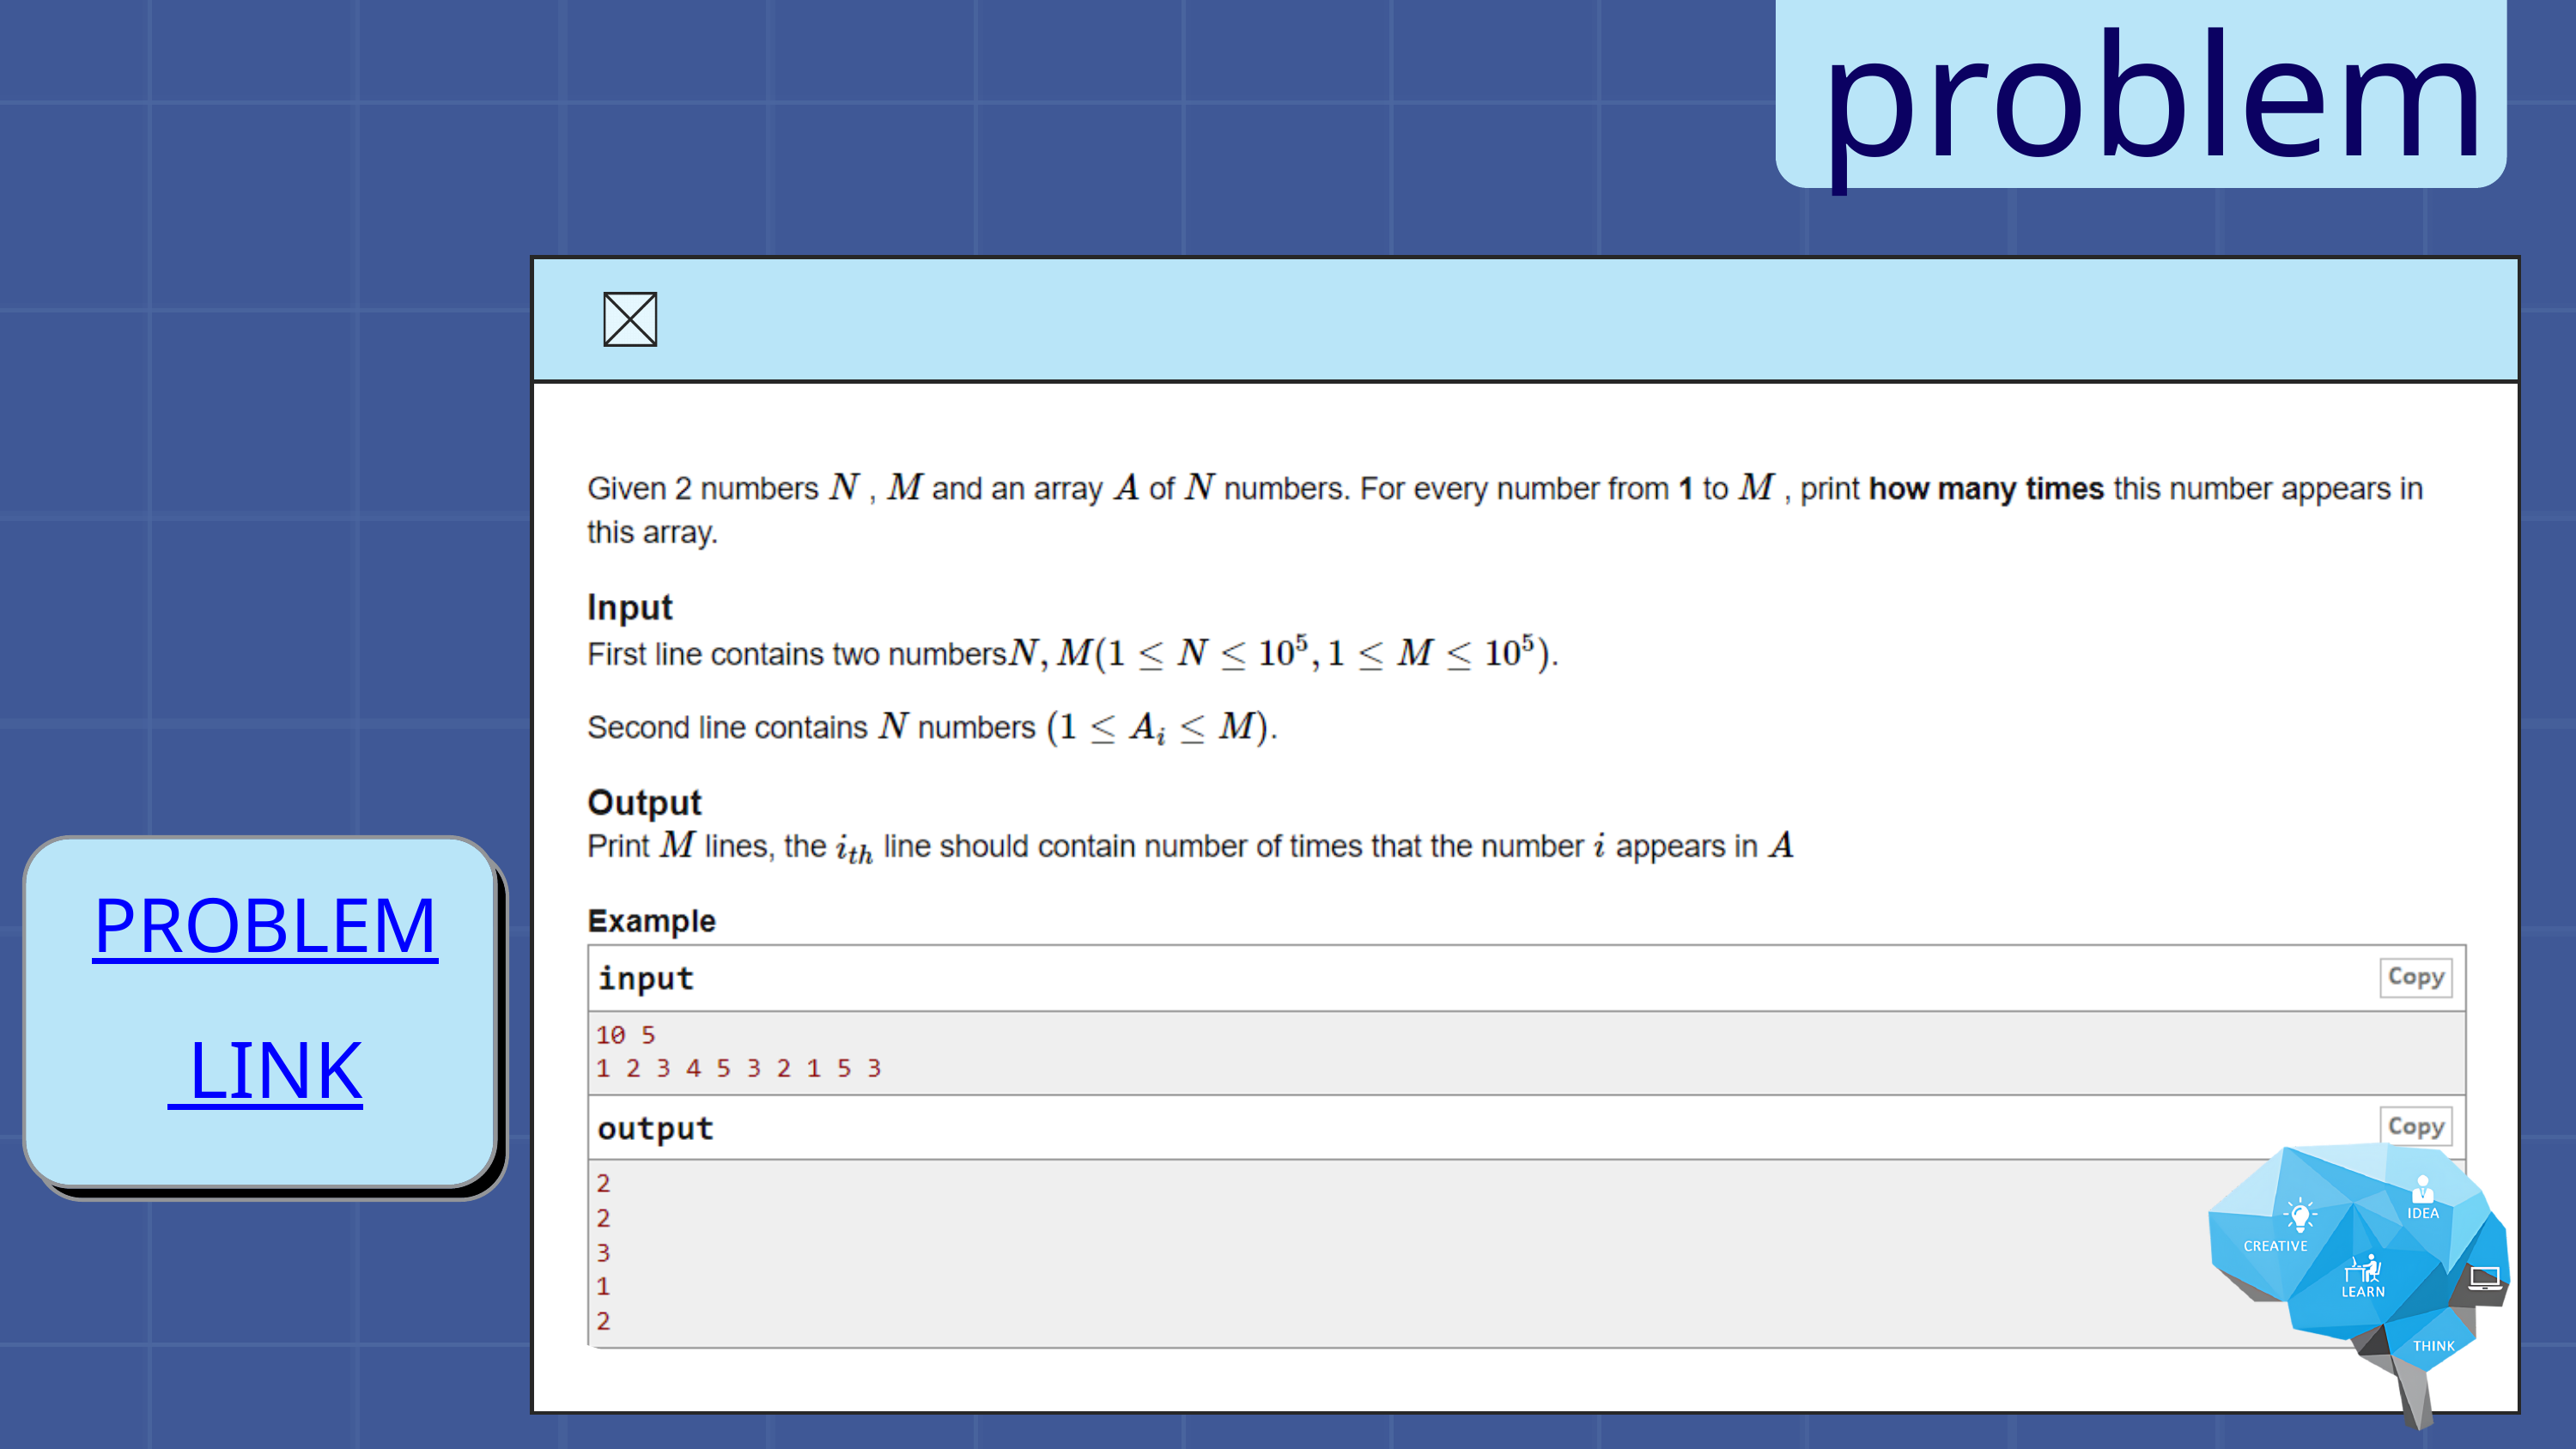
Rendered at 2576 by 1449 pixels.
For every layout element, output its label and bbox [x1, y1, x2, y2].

text_box [0, 0, 2576, 1449]
text_box [532, 257, 2520, 1414]
text_box [21, 834, 510, 1203]
text_box [1775, 0, 2507, 189]
text_box [549, 433, 2502, 1361]
